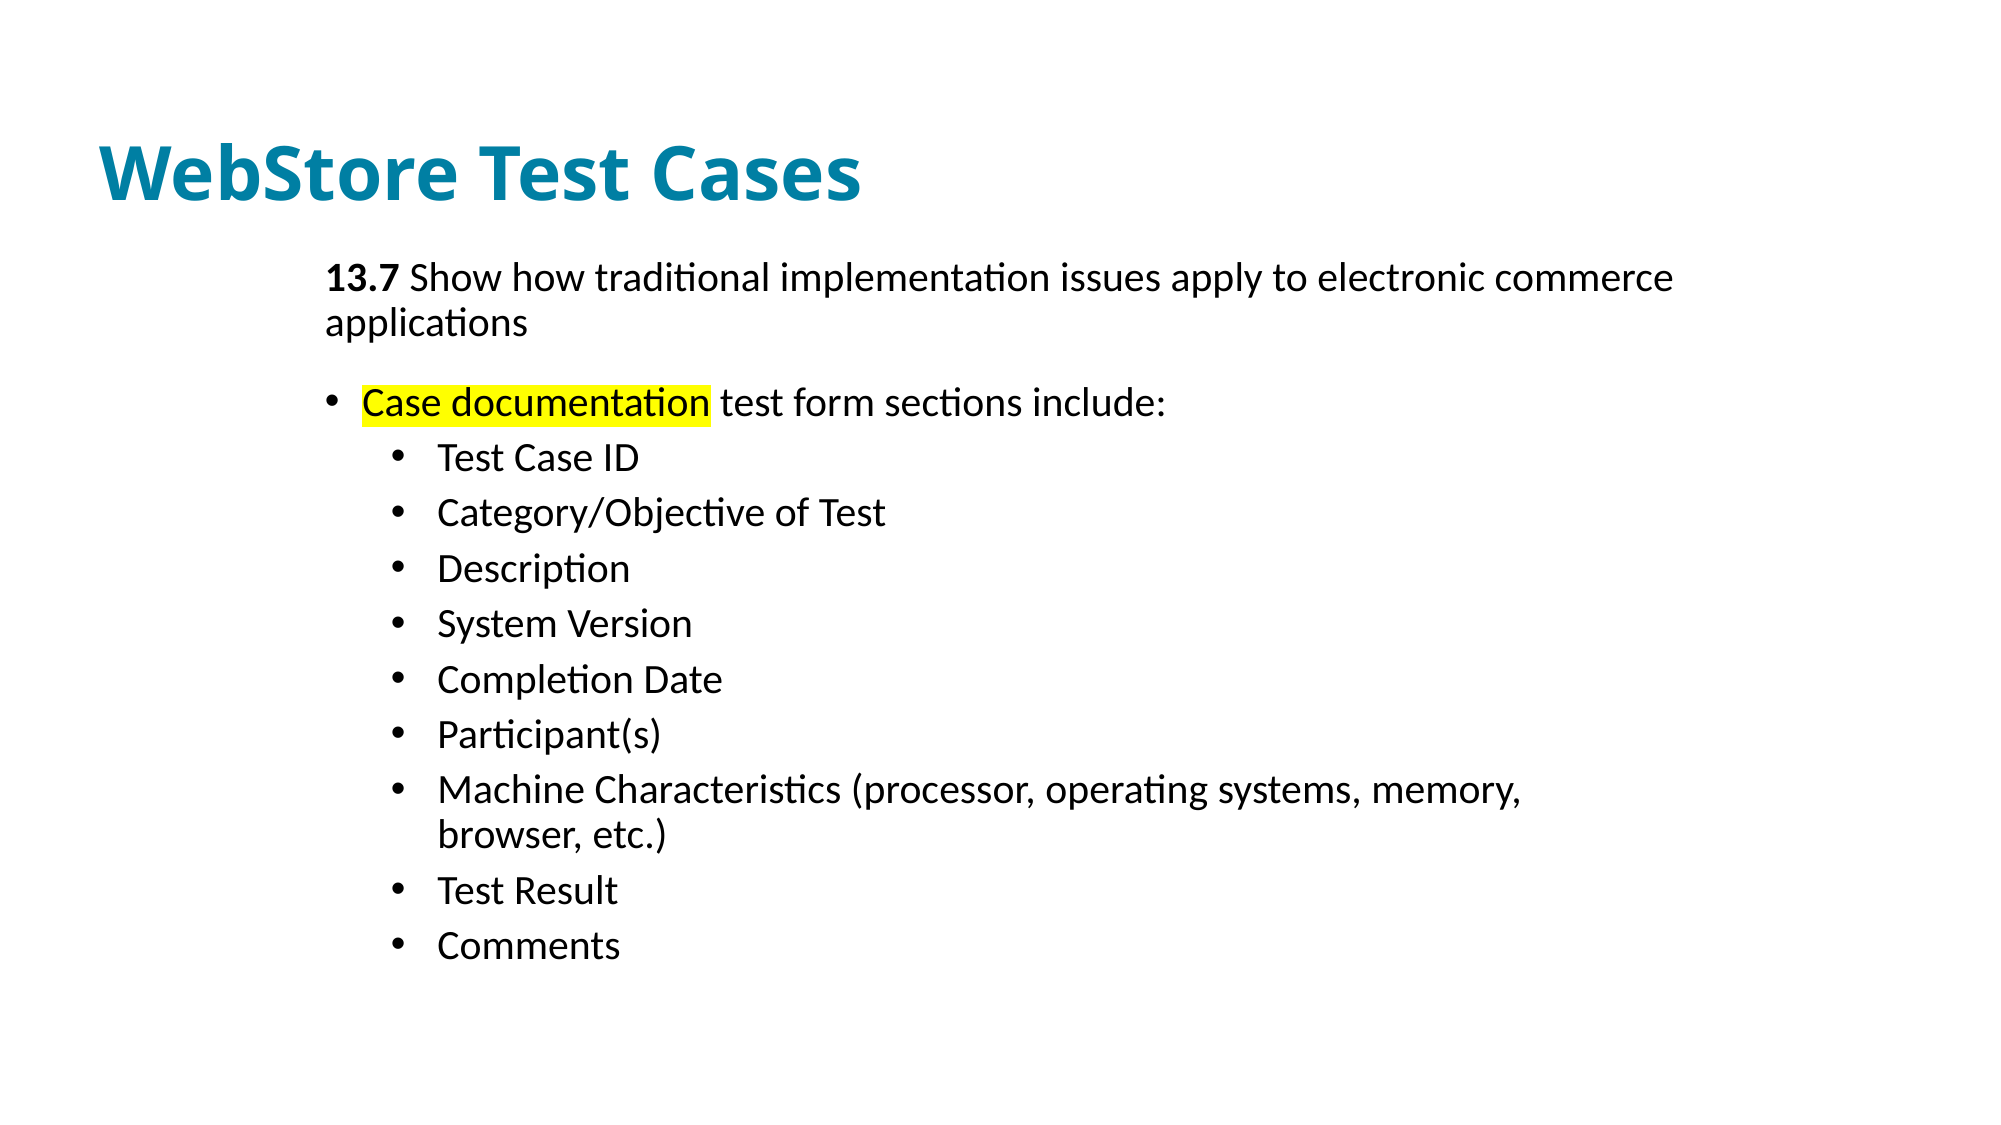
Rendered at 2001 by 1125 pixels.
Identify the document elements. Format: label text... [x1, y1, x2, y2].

title WebStore Test Cases [99, 35, 1900, 216]
list 13.7 Show how traditional implementation issues apply to electronic commerce applications [324, 255, 1675, 362]
list Case documentation test form sections include: Test Case I D Category/Objective of Test Description System Version Completion Date Participant(s) Machine Characteristics (processor, operating systems, memory, browser, etc.) Test Result Comments [324, 380, 1675, 1050]
